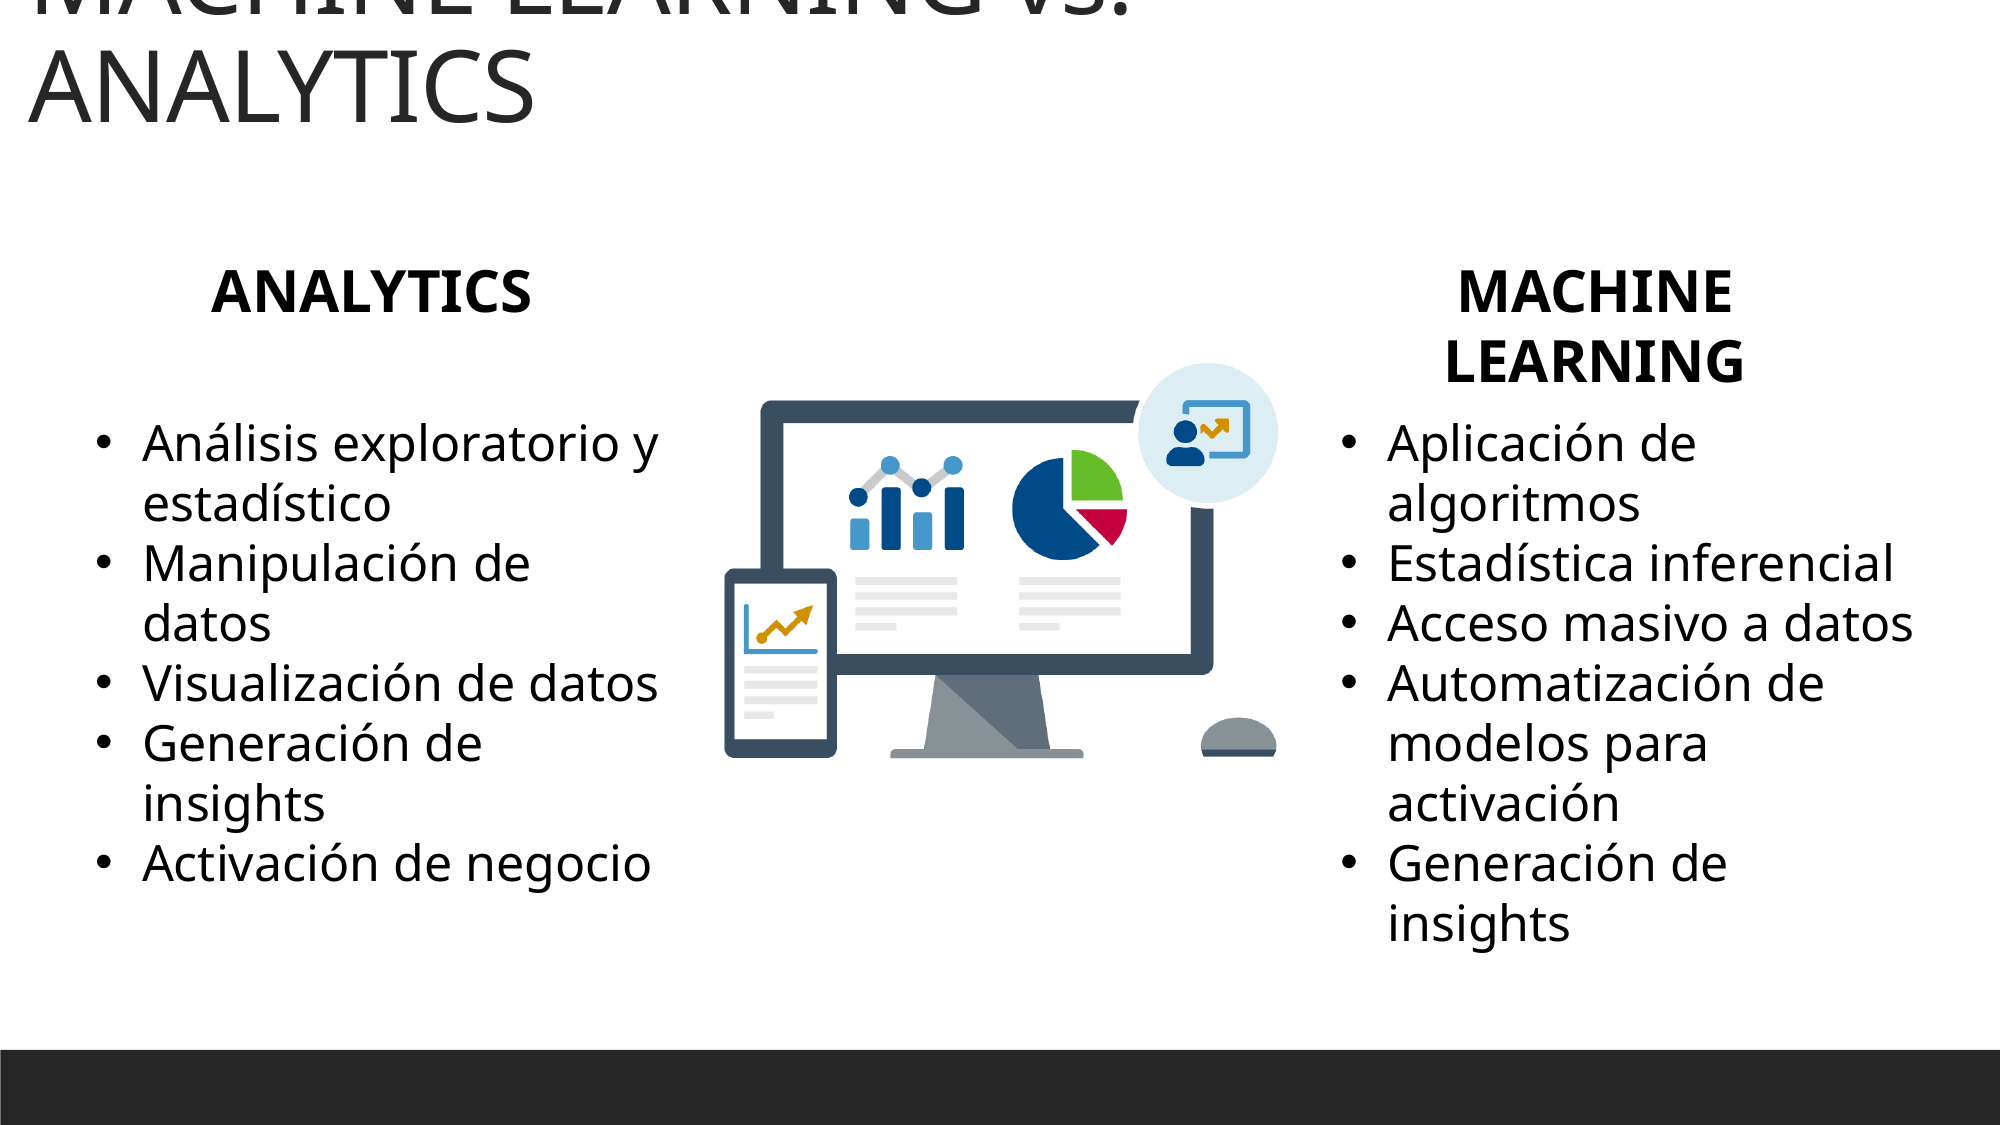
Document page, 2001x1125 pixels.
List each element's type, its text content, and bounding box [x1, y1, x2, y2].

text_box MACHINE LEARNING [1325, 246, 1865, 401]
text_box Aplicación de algoritmos Estadística inferencial Acceso masivo a datos Automatización de modelos para activación Generación de insights [1325, 404, 1932, 959]
text_box ANALYTICS [135, 246, 610, 332]
picture [719, 357, 1281, 768]
title MACHINE LEARNING vs. ANALYTICS [13, 29, 1639, 152]
text_box Análisis exploratorio y estadístico Manipulación de datos Visualización de datos Generación de insights Activación de negocio [80, 404, 686, 899]
